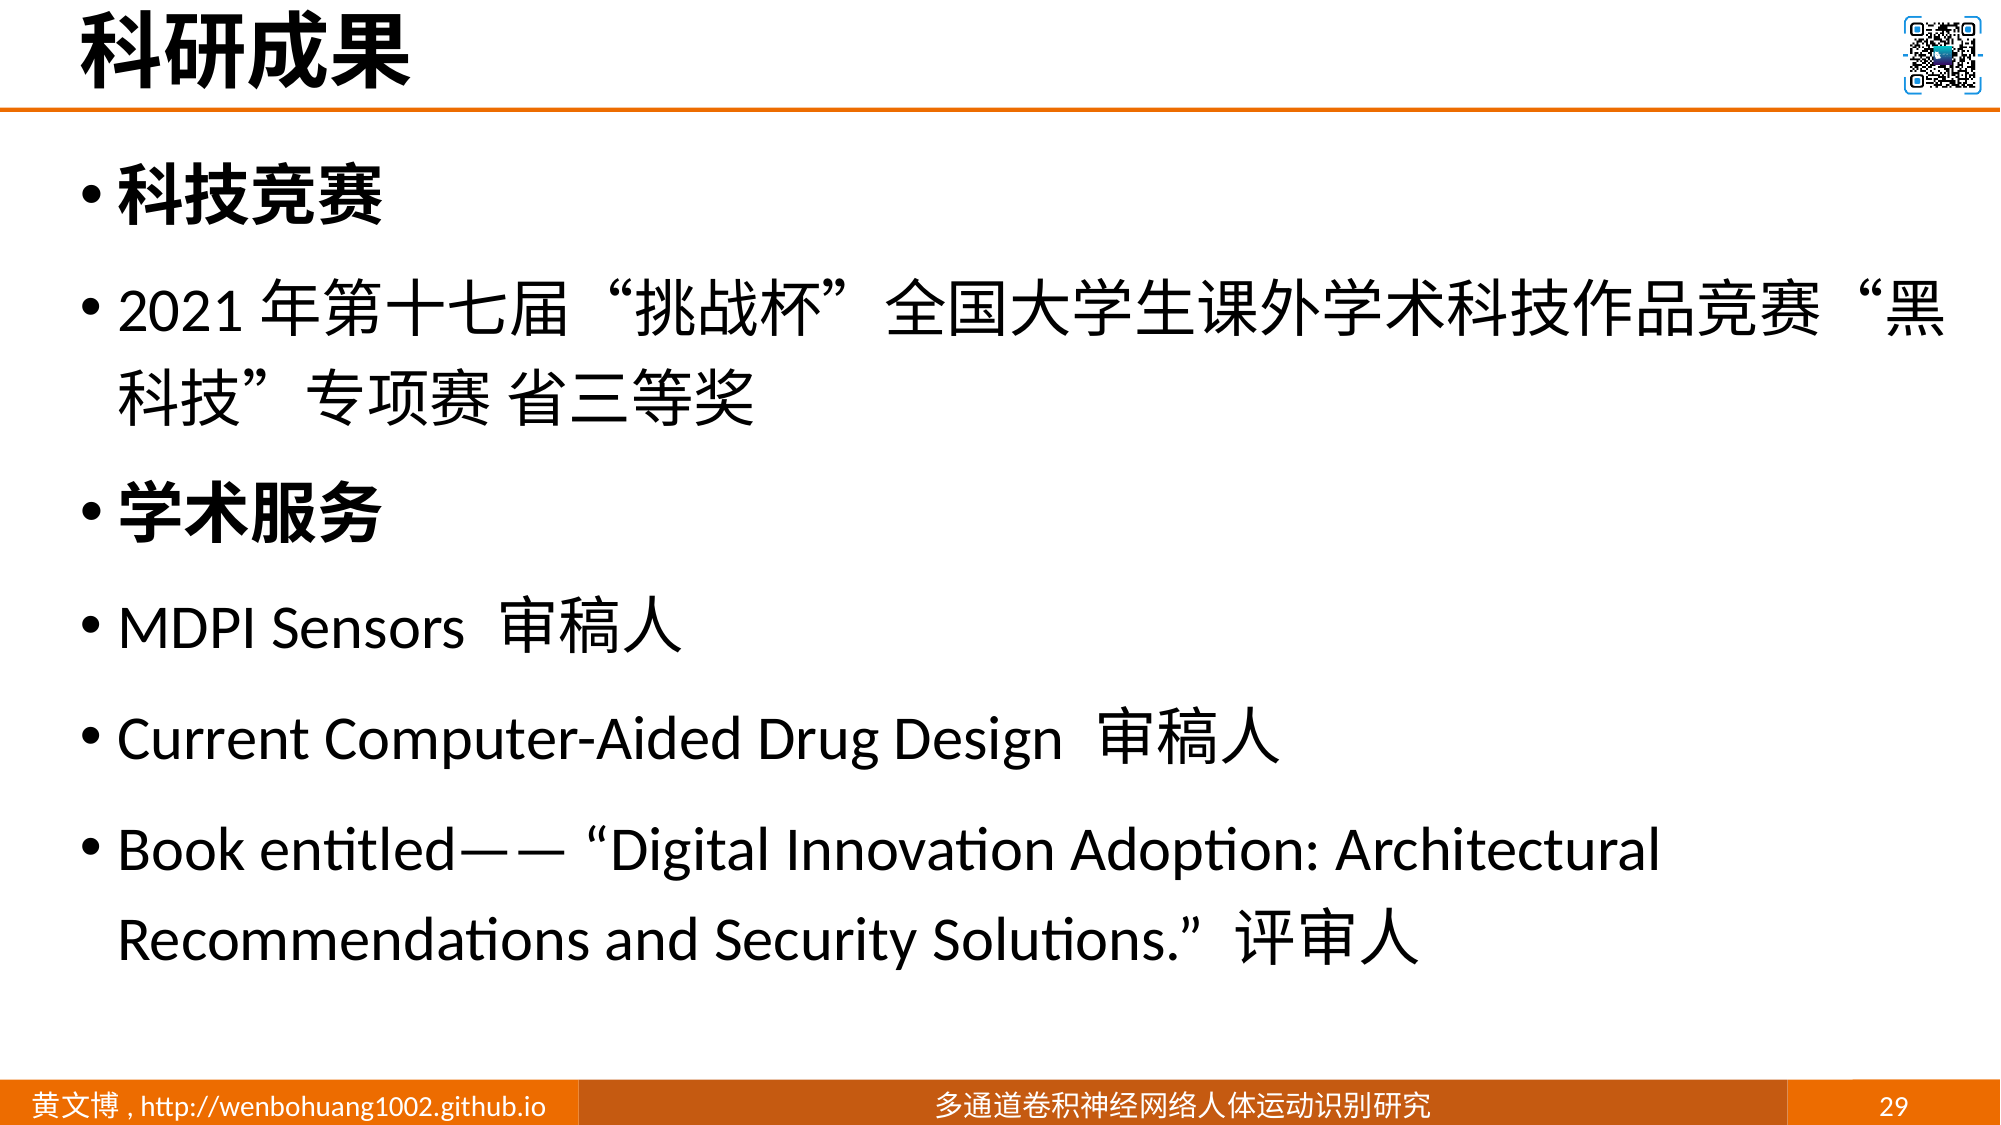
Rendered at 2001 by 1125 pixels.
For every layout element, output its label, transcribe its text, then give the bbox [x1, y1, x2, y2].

list 科技竞赛 2021年第十七届“挑战杯”全国大学生课外学术科技作品竞赛“黑科技”专项赛 省三等奖 学术服务 MDPI Sensors 审稿人 Current Computer-Aided Drug Design 审稿人 Book entitled—— “Digital Innovation Adoption: Architectural Recommendations and Security Solutions.” 评审人 [64, 129, 1981, 1066]
title 科研成果 [64, 0, 2000, 110]
